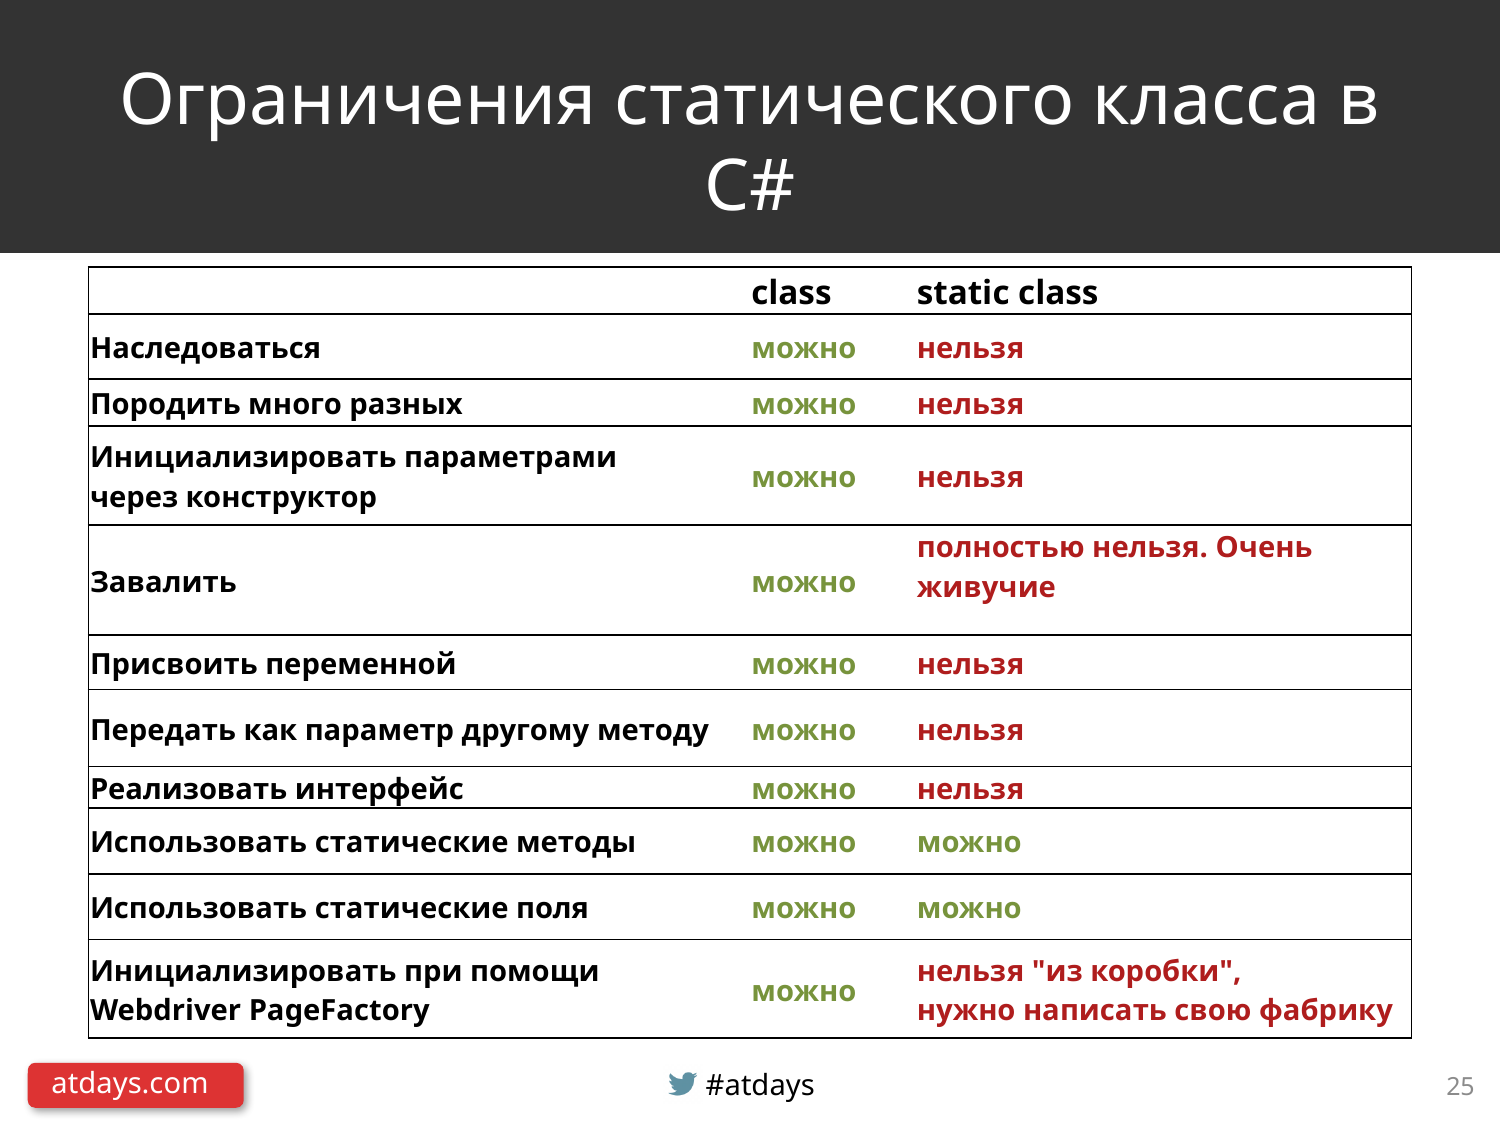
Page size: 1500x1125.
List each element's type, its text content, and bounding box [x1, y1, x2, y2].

table_cell нельзя [915, 690, 1411, 766]
table_cell нельзя [915, 315, 1411, 378]
table_cell можно [915, 809, 1411, 873]
table_cell можно [750, 809, 915, 873]
title Ограничения статического класса в C# [75, 45, 1425, 233]
table_cell нельзя "из коробки", нужно написать свою фабрику [915, 940, 1411, 1037]
table_cell Использовать статические поля [89, 875, 750, 939]
table_cell можно [750, 690, 915, 766]
table_cell можно [750, 940, 915, 1037]
table_cell Завалить [89, 526, 750, 634]
table_cell Передать как параметр другому методу [89, 690, 750, 766]
table_cell нельзя [915, 427, 1411, 524]
table_cell Наследоваться [89, 315, 750, 378]
table_header [89, 268, 750, 313]
table_header static class [915, 268, 1411, 313]
slide_number 25 [1139, 1057, 1490, 1118]
table_cell можно [750, 526, 915, 634]
table_cell можно [750, 380, 915, 425]
table_cell можно [750, 315, 915, 378]
table_cell полностью нельзя. Очень живучие [915, 526, 1411, 634]
table_cell Реализовать интерфейс [89, 767, 750, 807]
table_cell нельзя [915, 636, 1411, 689]
table_cell Породить много разных [89, 380, 750, 425]
table_cell можно [750, 767, 915, 807]
table_cell нельзя [915, 380, 1411, 425]
table_cell можно [750, 427, 915, 524]
table_cell Инициализировать параметрами через конструктор [89, 427, 750, 524]
table_cell Присвоить переменной [89, 636, 750, 689]
table_cell Инициализировать при помощи Webdriver PageFactory [89, 940, 750, 1037]
table_cell нельзя [915, 767, 1411, 807]
table_header class [750, 268, 915, 313]
table_cell можно [750, 636, 915, 689]
table_cell можно [750, 875, 915, 939]
table_cell можно [915, 875, 1411, 939]
picture [662, 1063, 703, 1104]
table_cell Использовать статические методы [89, 809, 750, 873]
